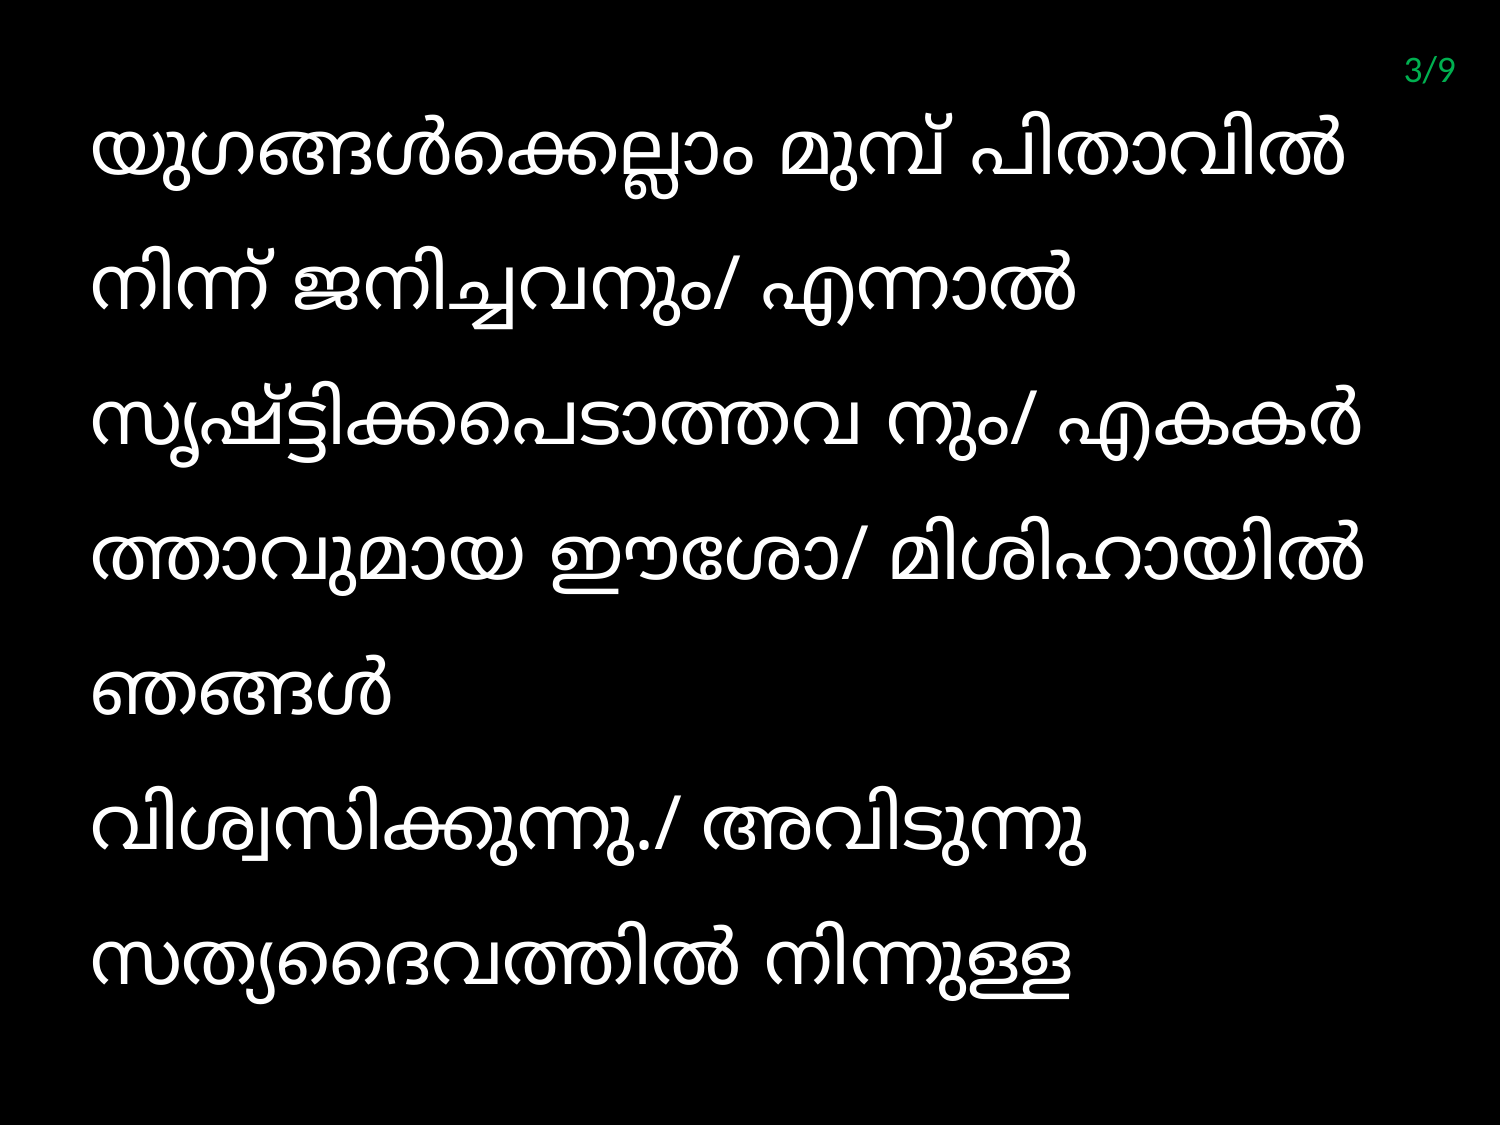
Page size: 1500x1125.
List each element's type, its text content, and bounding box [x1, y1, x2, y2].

text_box 3/9 [1388, 37, 1471, 98]
list യുഗങ്ങള്‍ക്കെല്ലാം മുമ്പ് പിതാവില്‍ നിന്ന് ജനിച്ചവനും/ എന്നാല്‍ സൃഷ്ട്ടിക്കപെടാത്തവ നും/ എകകര്‍ത്താവുമായ ഈശോ/ മിശിഹായില്‍ ഞങ്ങള്‍ വിശ്വസിക്കുന്നു./ അവിടുന്നു സത്യദൈവത്തില്‍ നിന്നുള്ള [75, 50, 1425, 1005]
